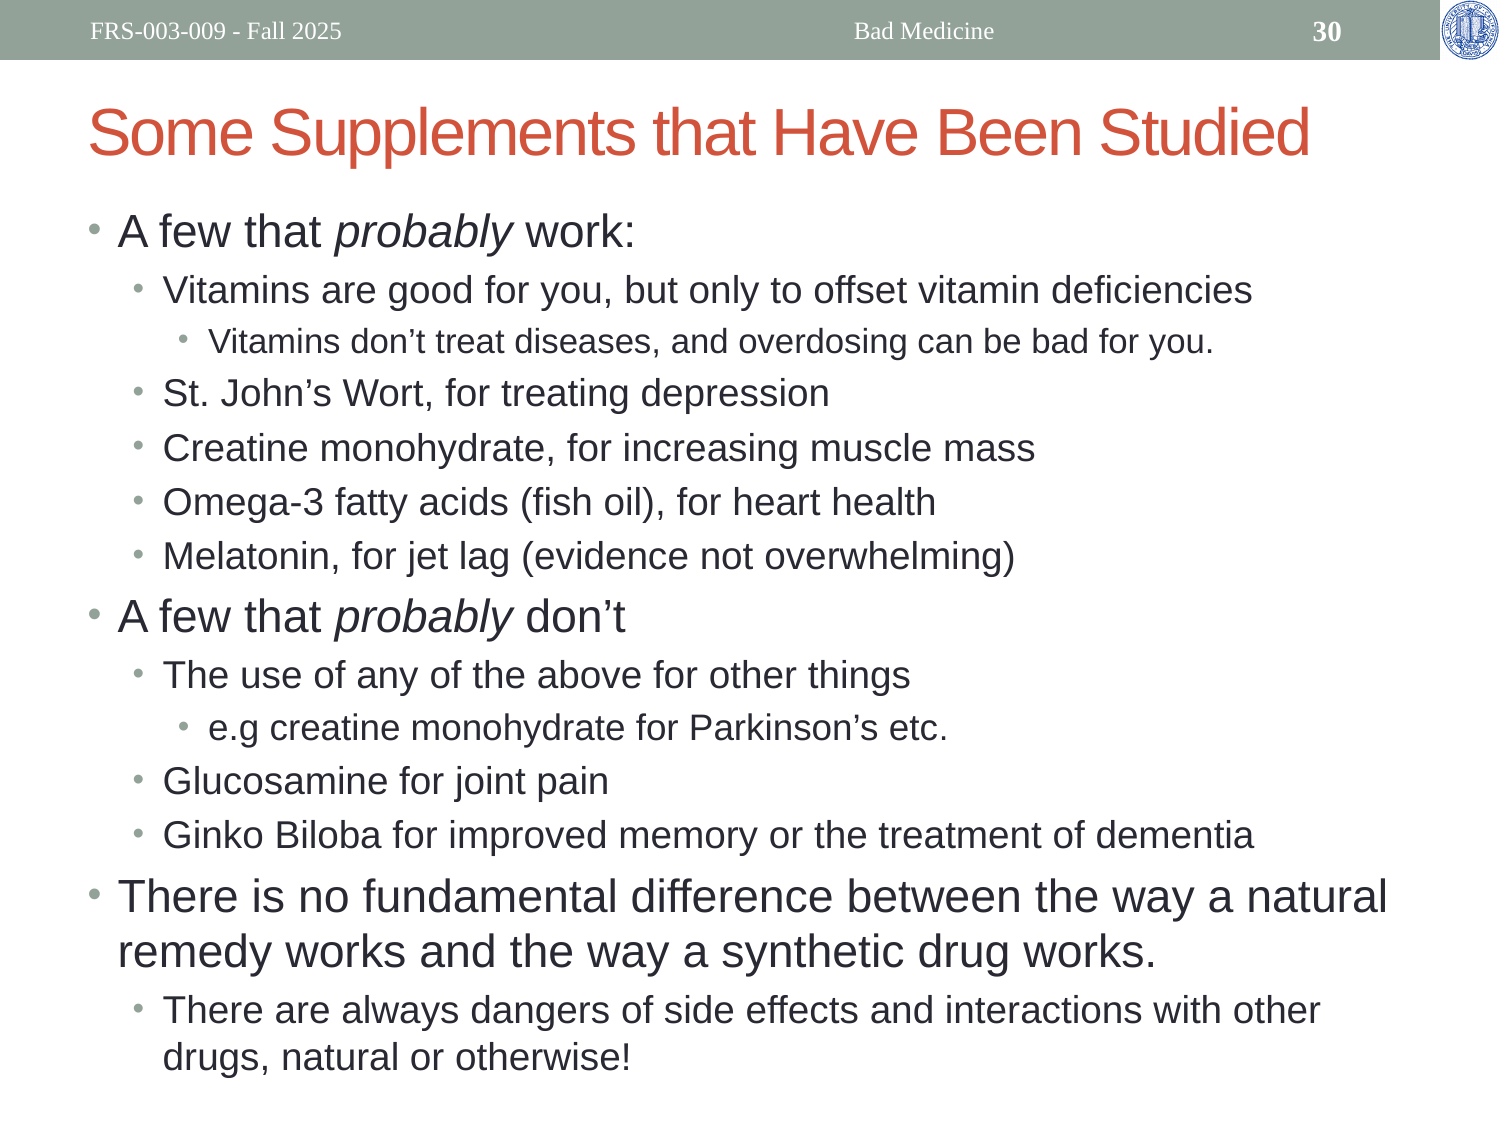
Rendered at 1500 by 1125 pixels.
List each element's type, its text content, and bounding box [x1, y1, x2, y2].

slide_number FRS-003-009 - Fall 2025 [75, 3, 550, 57]
title Some Supplements that Have Been Studied [72, 77, 1423, 181]
list A few that probably work: Vitamins are good for you, but only to offset vitamin deficiencies Vitamins don’t treat diseases, and overdosing can be bad for you. St. John’s Wort, for treating depression Creatine monohydrate, for increasing muscle mass Omega-3 fatty acids (fish oil), for heart health Melatonin, for jet lag (evidence not overwhelming) A few that probably don’t The use of any of the above for other things e.g creatine monohydrate for Parkinson’s etc. Glucosamine for joint pain Ginko Biloba for improved memory or the treatment of dementia There is no fundamental difference between the way a natural remedy works and the way a synthetic drug works. There are always dangers of side effects and interactions with other drugs, natural or otherwise! [72, 193, 1423, 1087]
slide_number 30 [1297, 3, 1425, 57]
footer Bad Medicine [562, 3, 1286, 57]
picture [1440, 0, 1500, 61]
